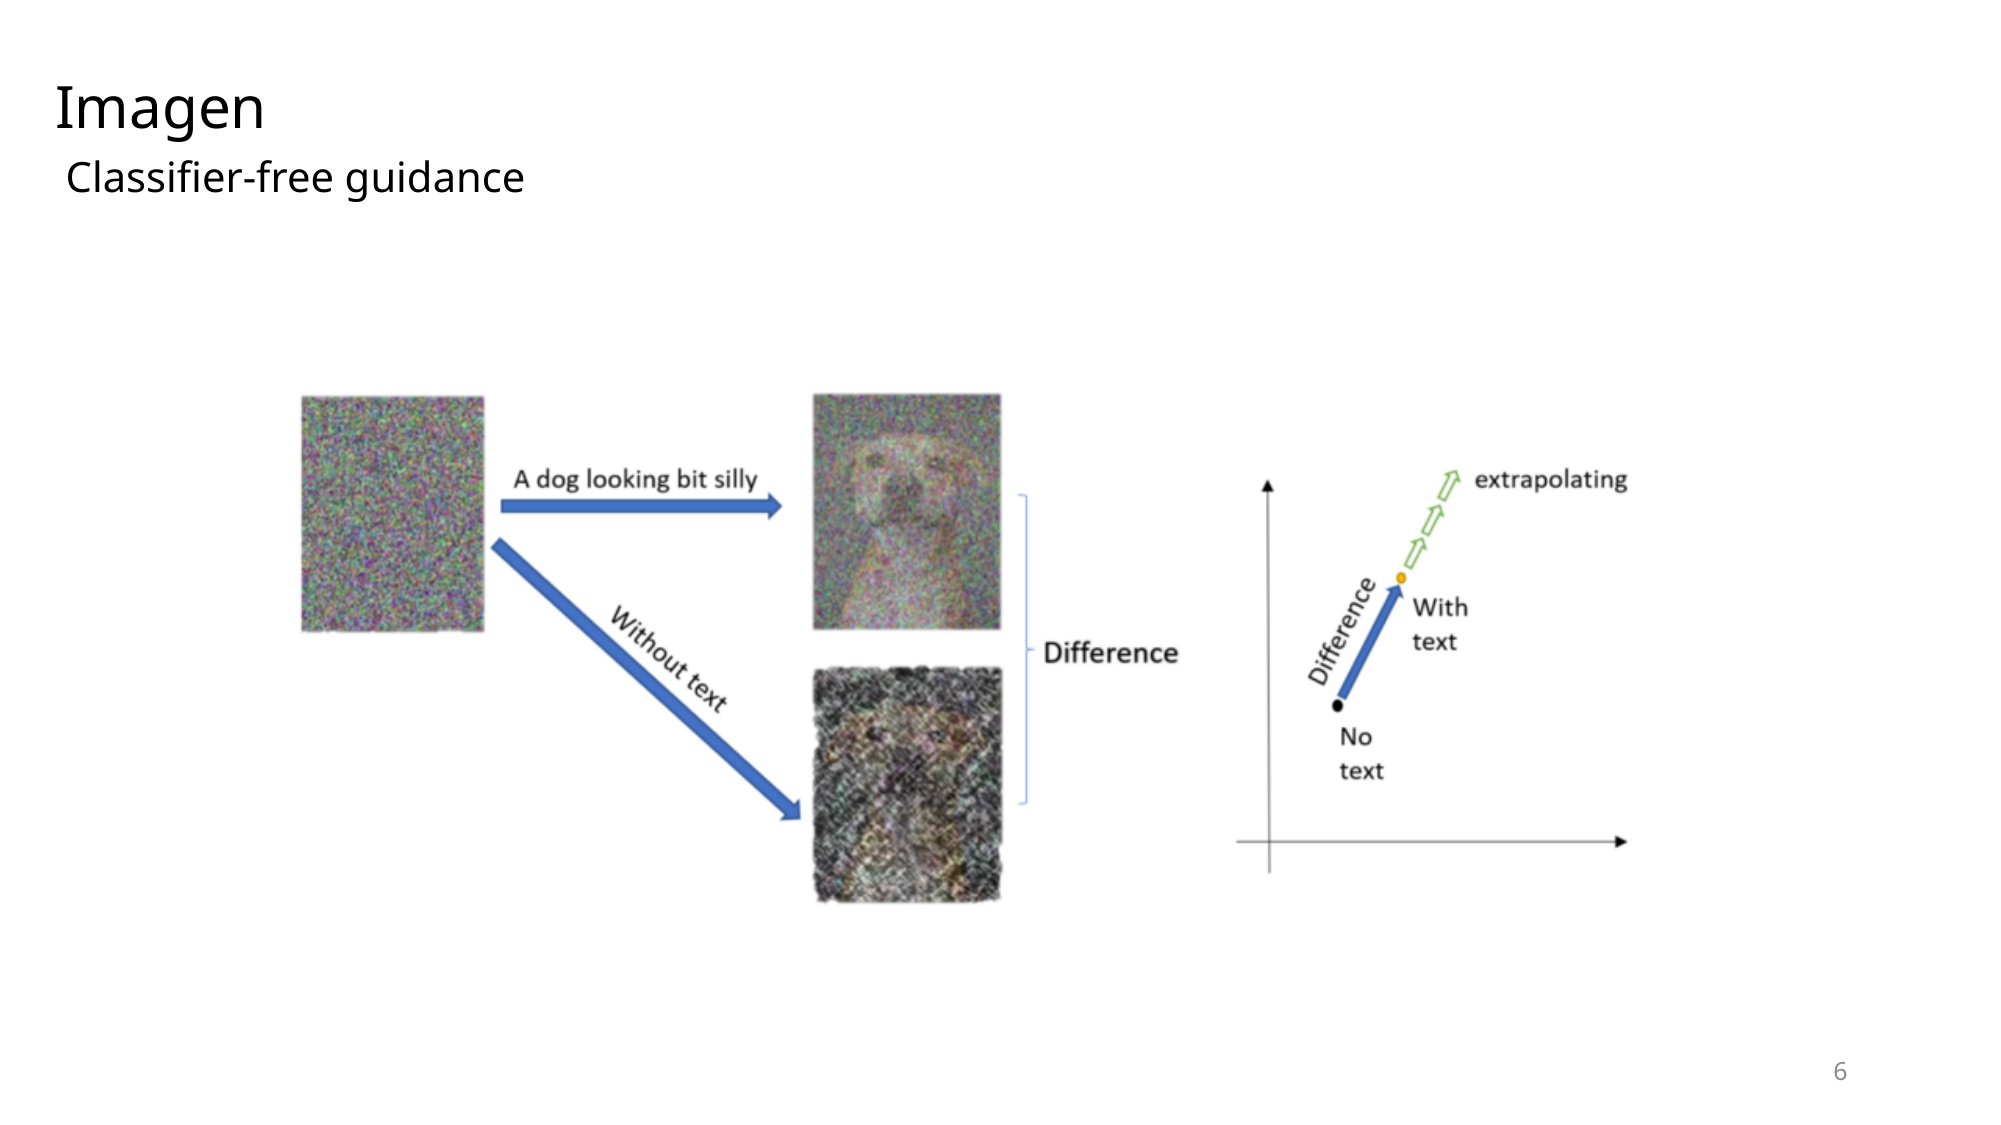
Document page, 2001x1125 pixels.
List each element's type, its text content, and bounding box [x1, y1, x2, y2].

picture [288, 341, 1656, 920]
text_box Imagen [40, 62, 1000, 148]
text_box Classifier-free guidance [50, 143, 1011, 209]
slide_number 6 [1412, 1042, 1863, 1103]
